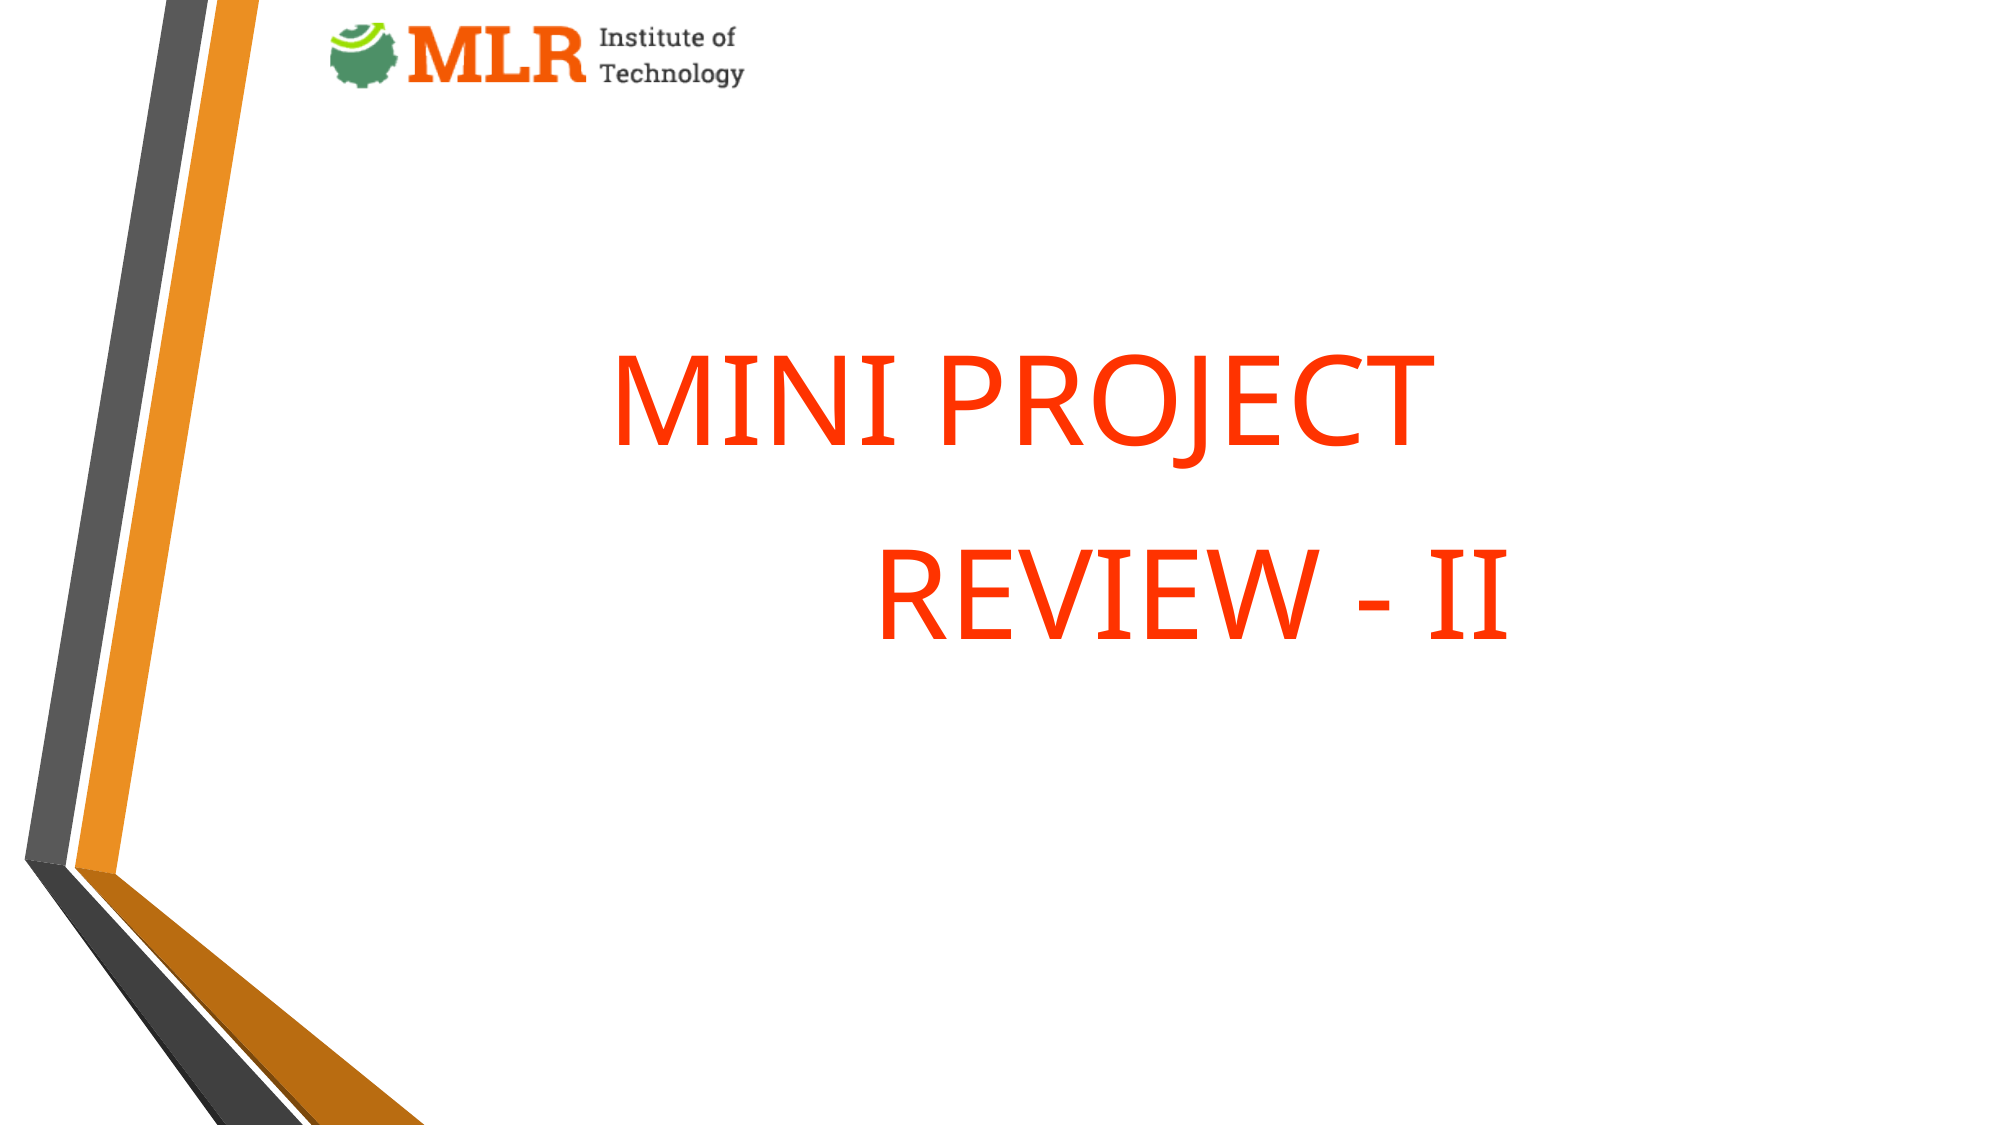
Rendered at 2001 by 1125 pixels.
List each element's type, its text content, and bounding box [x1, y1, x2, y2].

list REVIEW - II [856, 497, 1614, 682]
picture [329, 0, 755, 137]
title MINI PROJECT [216, 252, 1860, 540]
